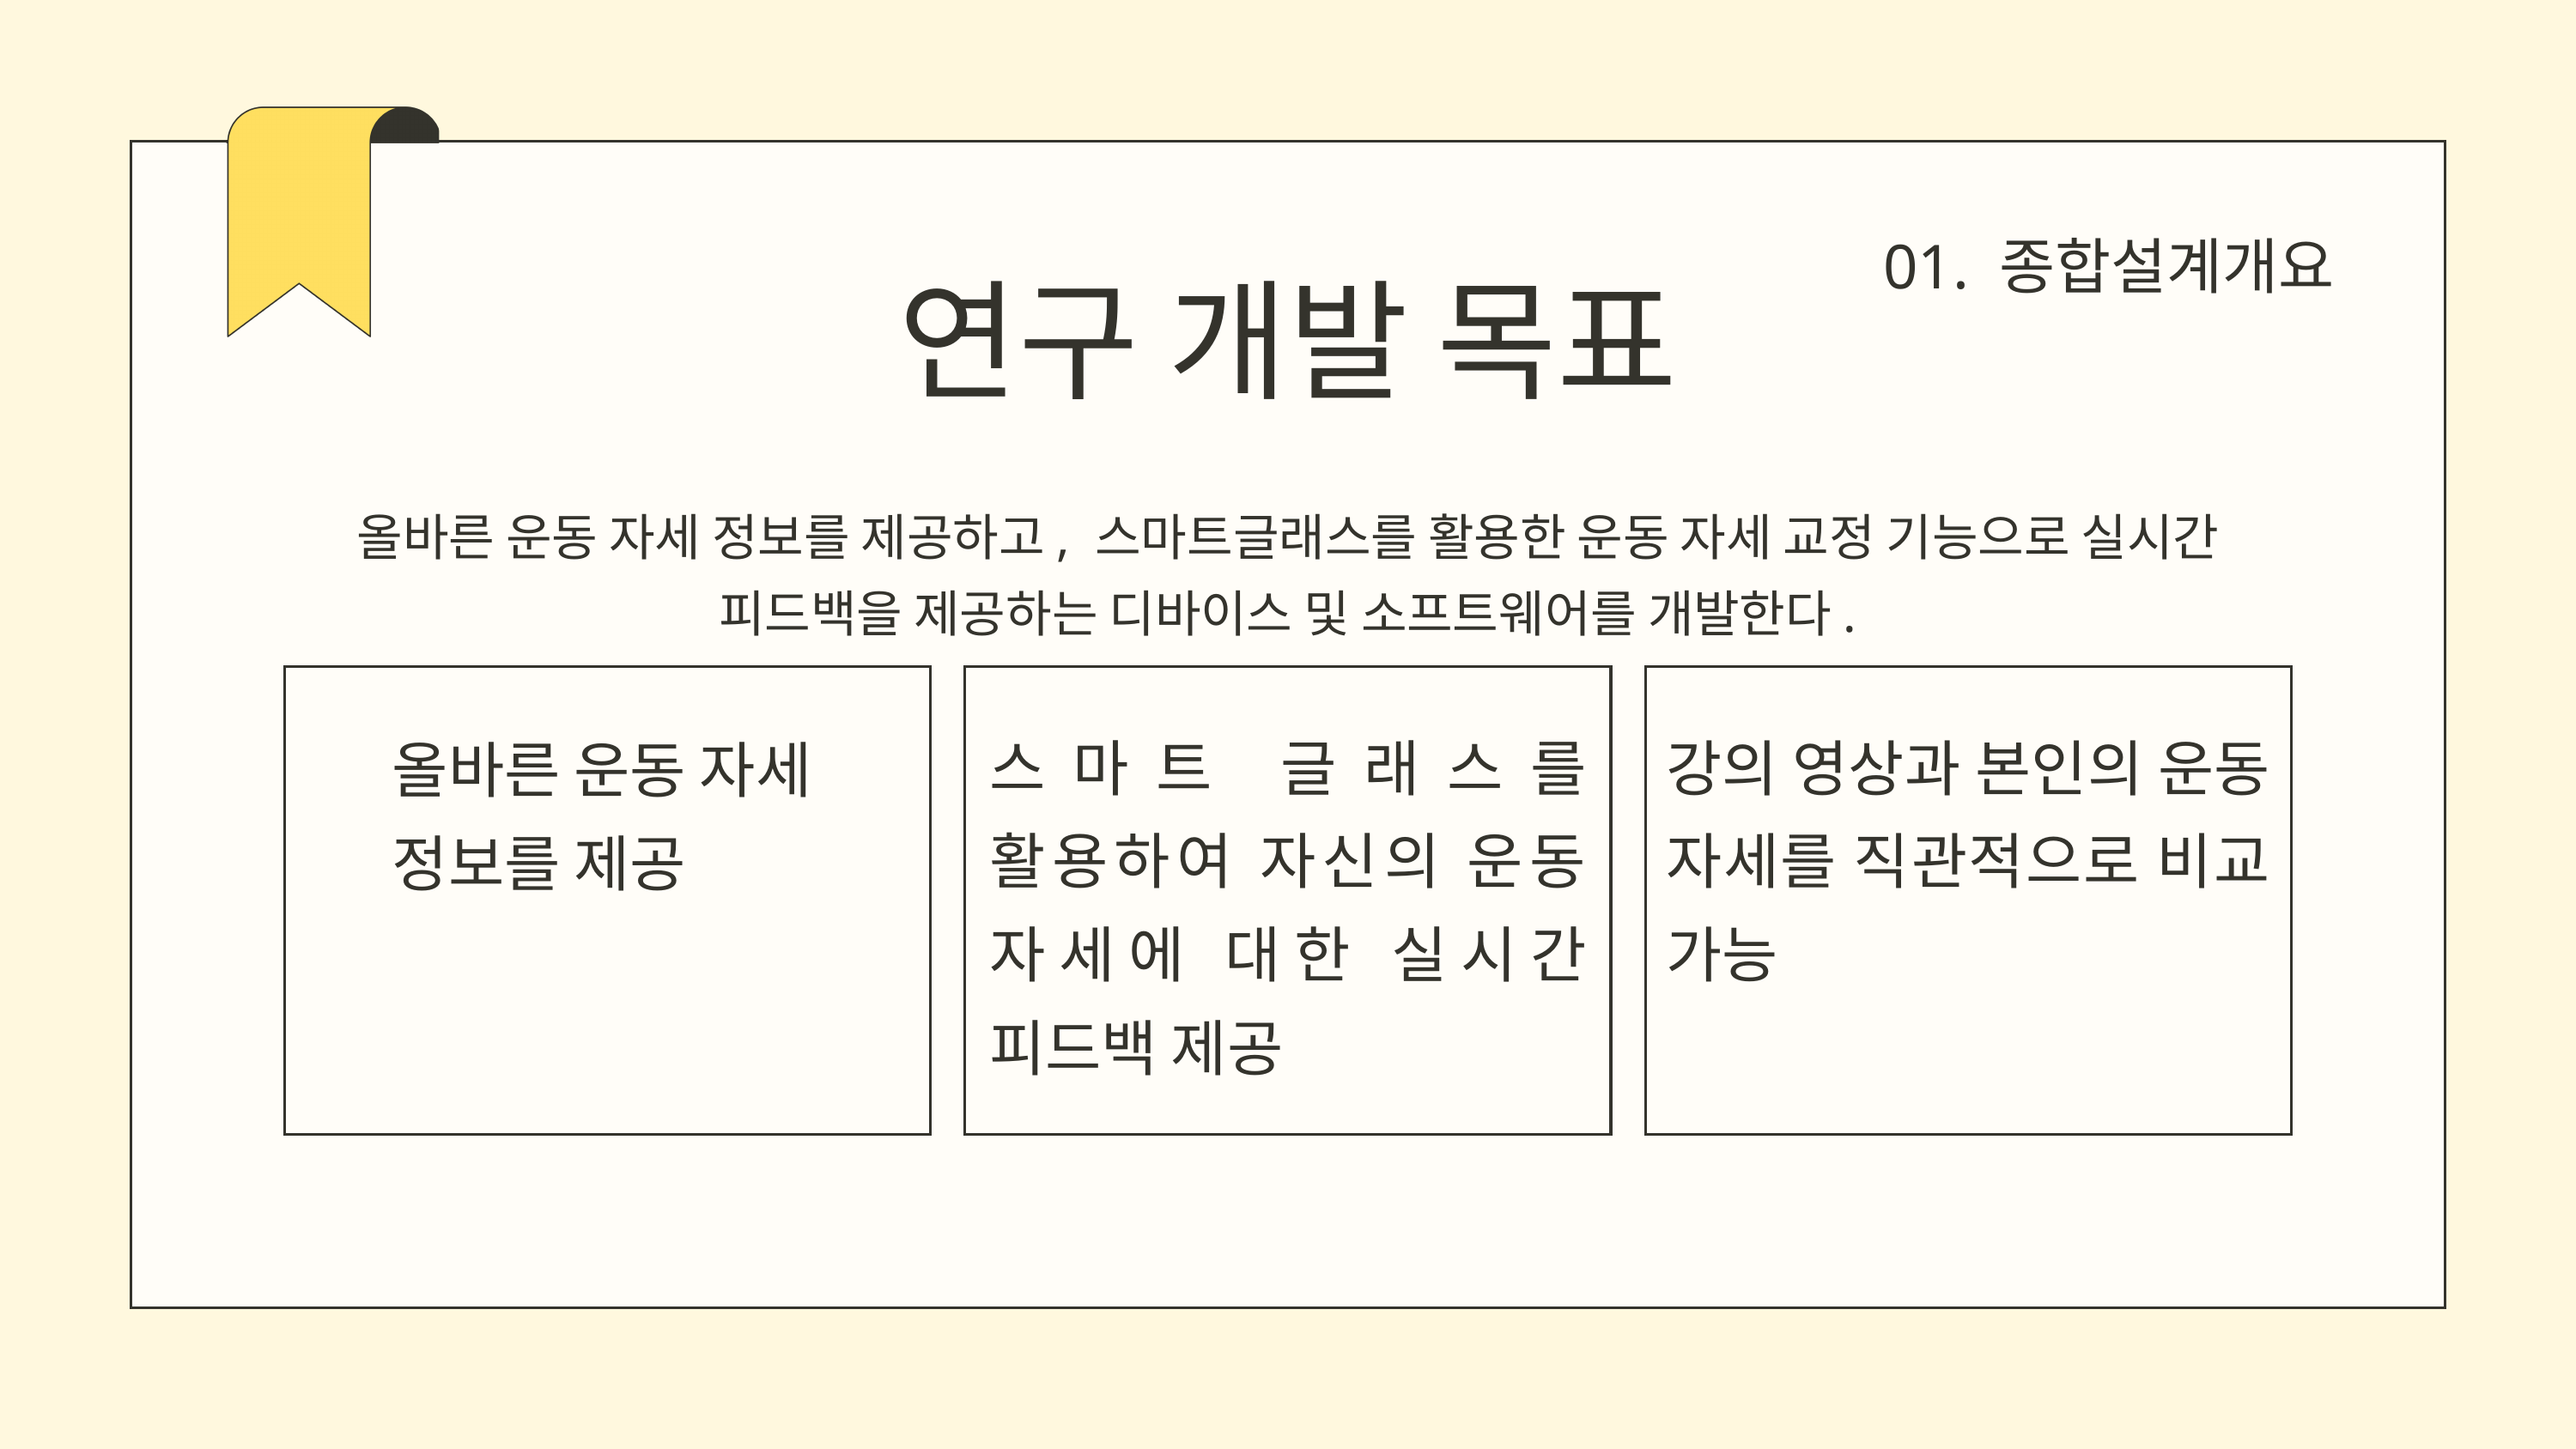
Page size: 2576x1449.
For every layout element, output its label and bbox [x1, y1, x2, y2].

text_box [964, 666, 1612, 1136]
text_box [131, 140, 2445, 1308]
text_box [283, 666, 931, 1136]
text_box [1645, 666, 2292, 1136]
text_box [226, 106, 440, 138]
